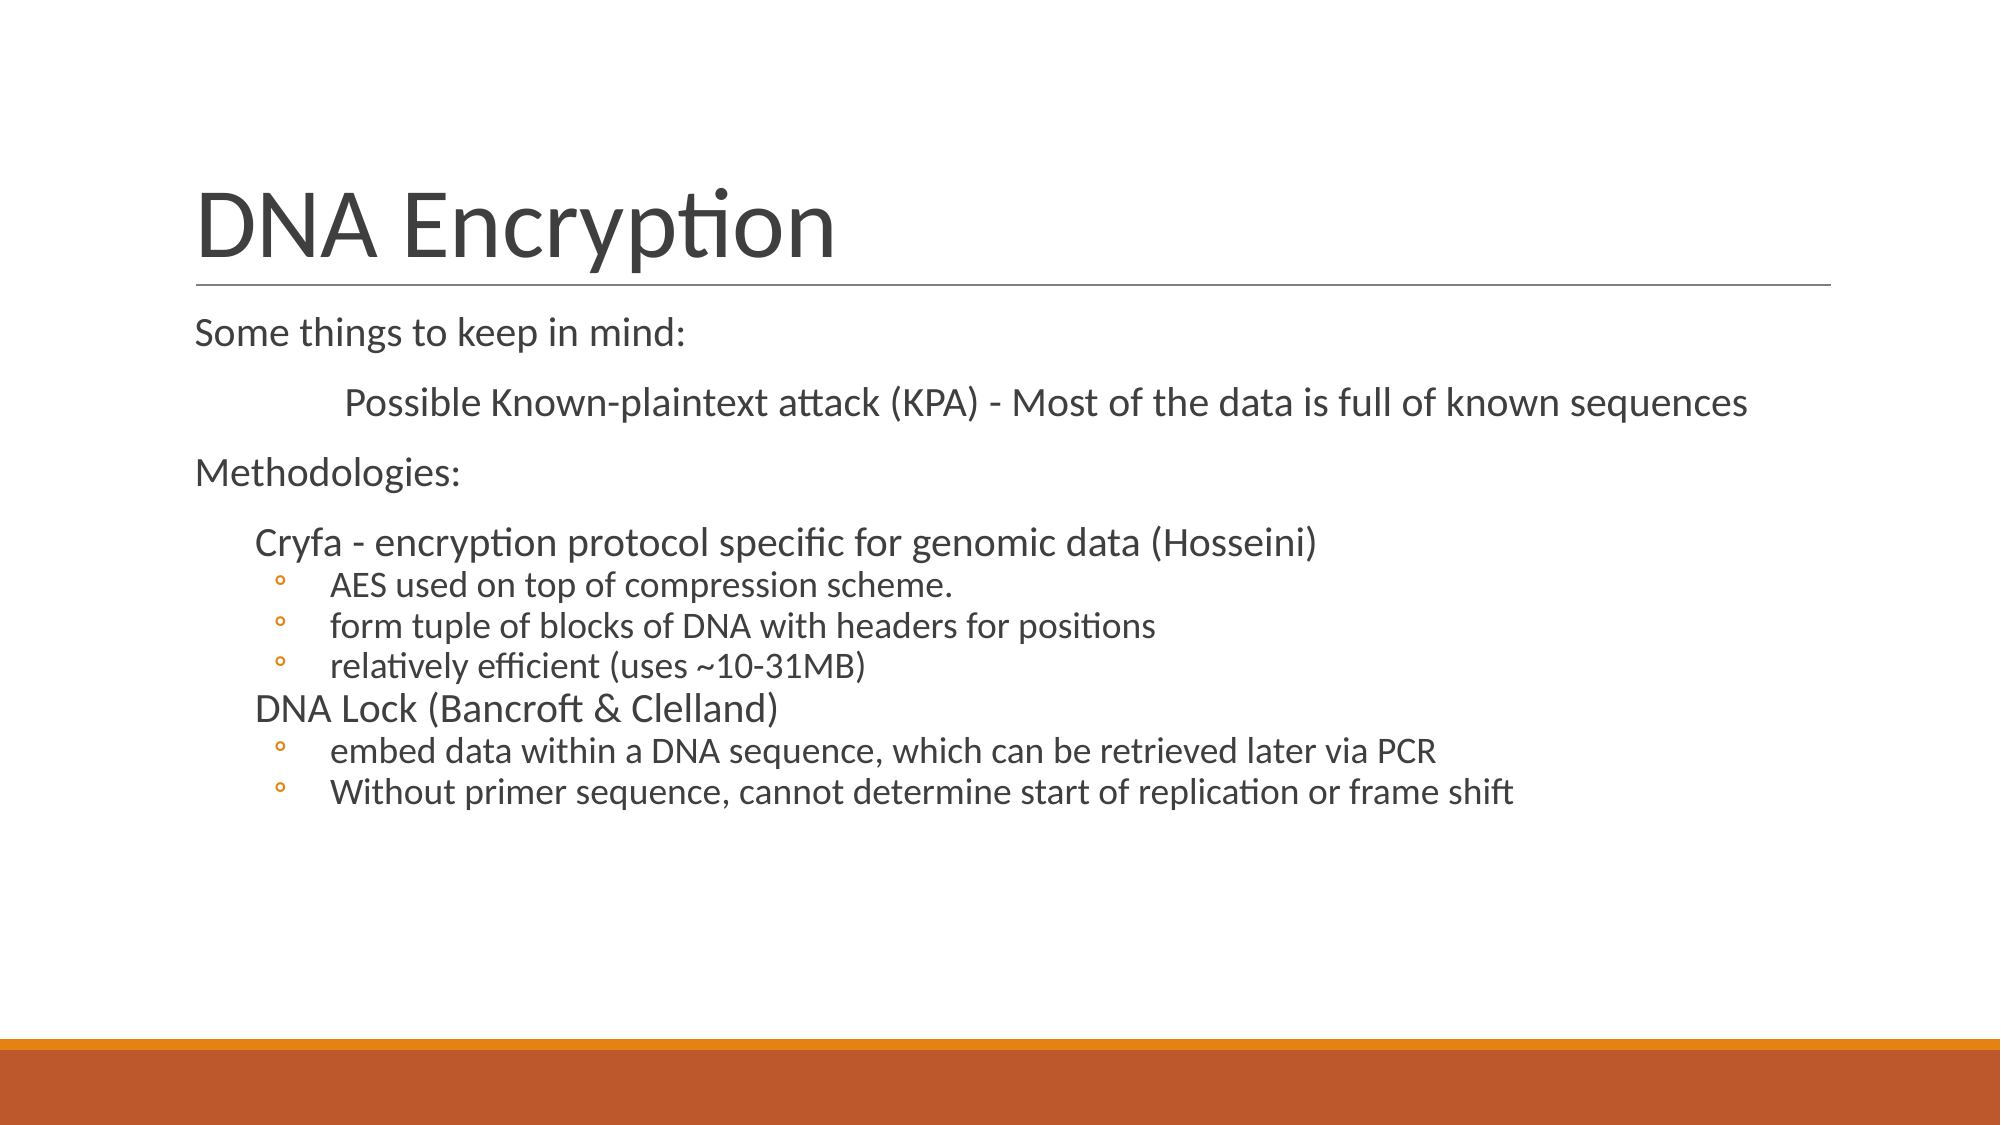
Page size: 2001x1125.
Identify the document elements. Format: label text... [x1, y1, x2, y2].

list Some things to keep in mind: Possible Known-plaintext attack (KPA) - Most of the data is full of known sequences Methodologies: Cryfa - encryption protocol specific for genomic data (Hosseini) AES used on top of compression scheme. form tuple of blocks of DNA with headers for positions relatively efficient (uses ~10-31MB) DNA Lock (Bancroft & Clelland) embed data within a DNA sequence, which can be retrieved later via PCR Without primer sequence, cannot determine start of replication or frame shift [180, 302, 1830, 963]
title DNA Encryption [180, 47, 1830, 285]
